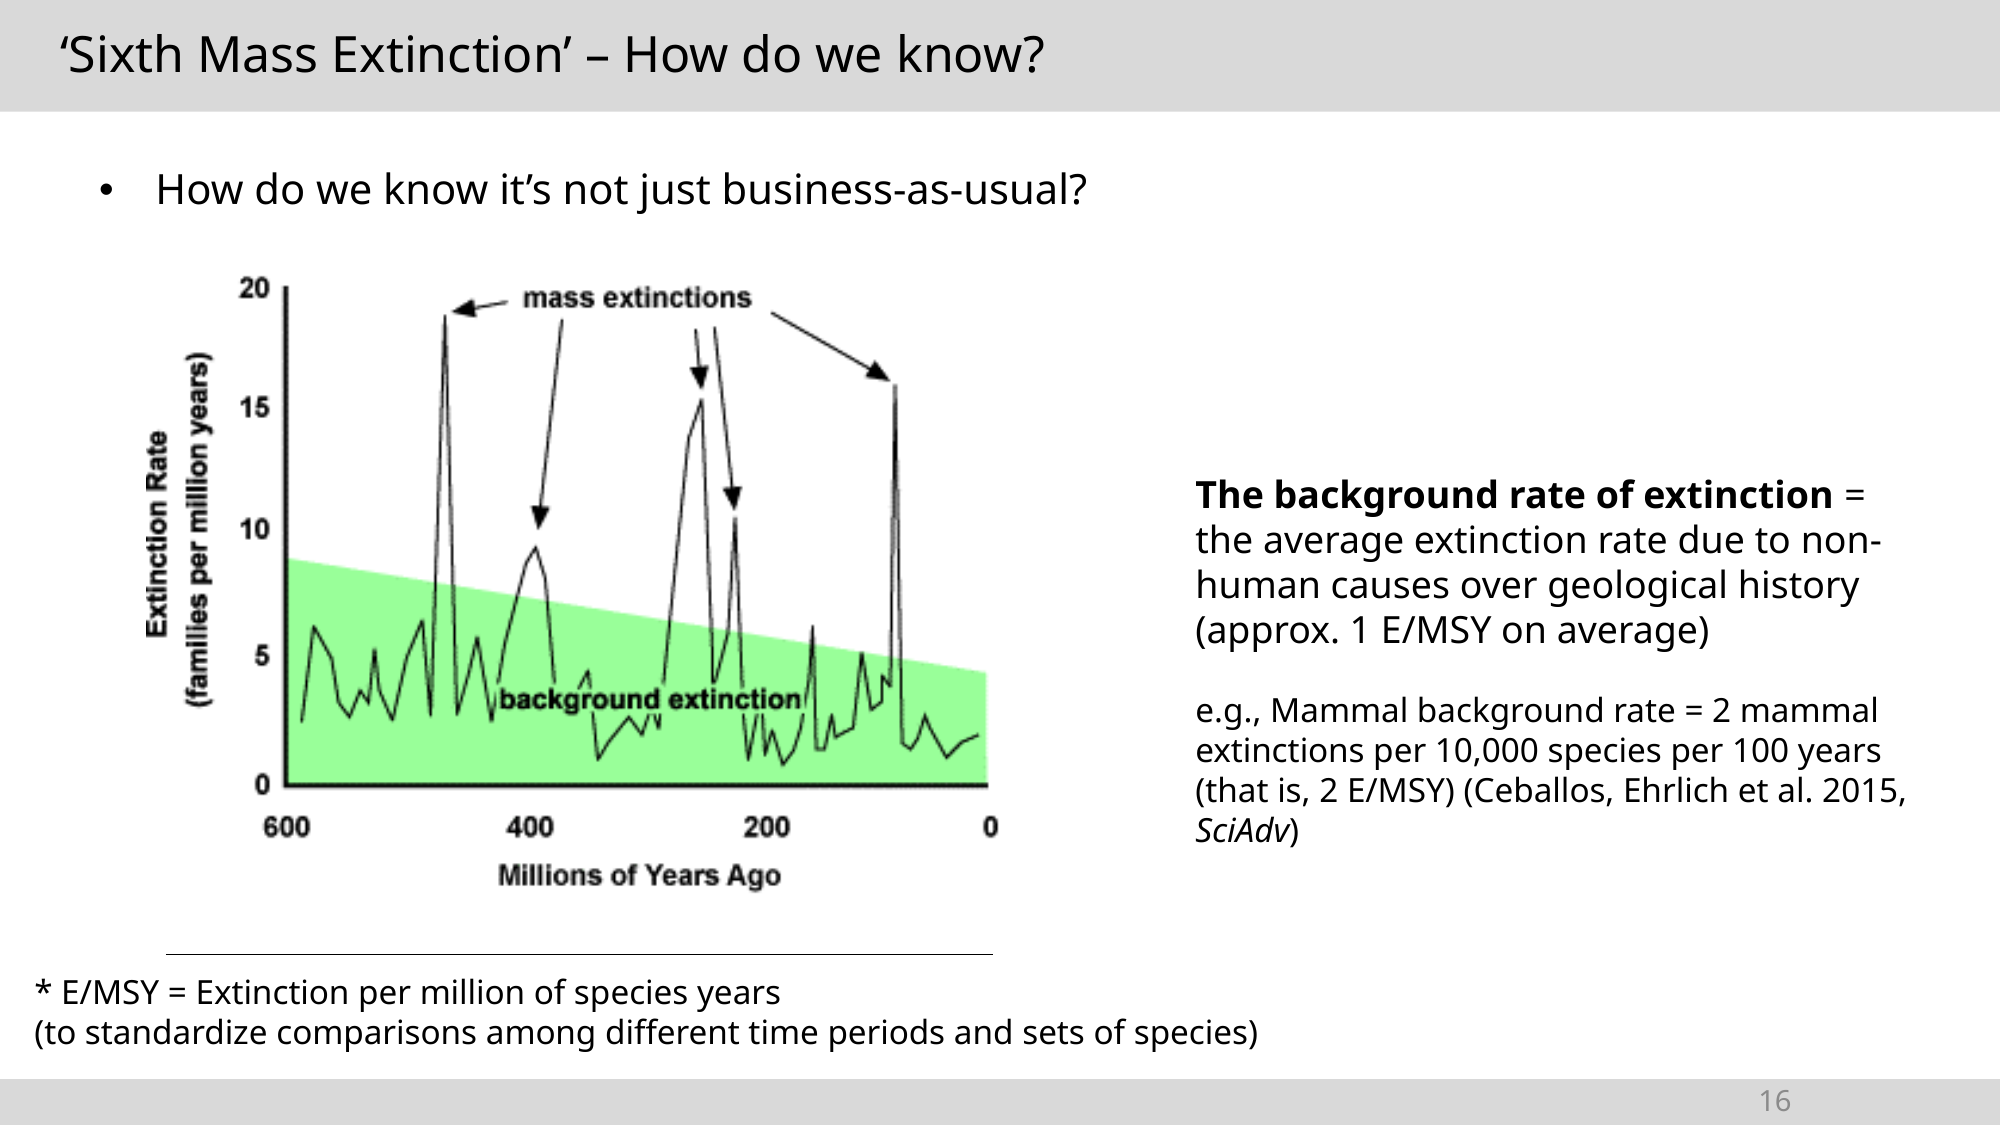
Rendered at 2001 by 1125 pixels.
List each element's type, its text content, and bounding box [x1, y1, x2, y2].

list How do we know it’s not just business-as-usual? [84, 161, 1810, 825]
slide_number 16 [1550, 1079, 2000, 1125]
title ‘Sixth Mass Extinction’ – How do we know? [0, 0, 2000, 112]
text_box The background rate of extinction = the average extinction rate due to non-human causes over geological history (approx. 1 E/MSY on average) [1180, 463, 1919, 659]
picture [146, 270, 1008, 898]
text_box e.g., Mammal background rate = 2 mammal extinctions per 10,000 species per 100 years (that is, 2 E/MSY) (Ceballos, Ehrlich et al. 2015, SciAdv) [1180, 682, 1935, 857]
text_box * E/MSY = Extinction per million of species years (to standardize comparisons among different time periods and sets of species) [19, 963, 1684, 1059]
footer [0, 1079, 1550, 1125]
